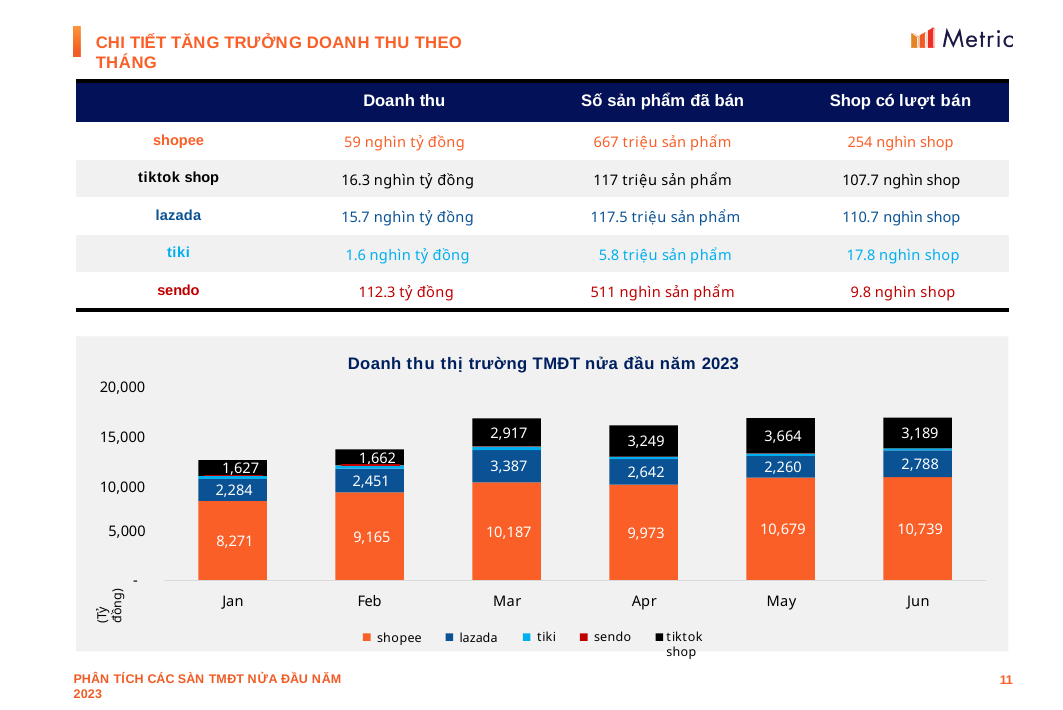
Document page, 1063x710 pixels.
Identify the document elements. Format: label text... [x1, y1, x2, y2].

text_box 11 [997, 669, 1017, 687]
table_header Shop có lượt bán [788, 83, 1009, 122]
text_box CHI TIẾT TĂNG TRƯỞNG DOANH THU THEO THÁNG [93, 29, 517, 72]
table_cell 254 nghìn shop [788, 122, 1009, 160]
table_cell 107.7 nghìn shop [788, 160, 1009, 197]
table_cell 9.8 nghìn shop [788, 272, 1009, 308]
table_header [76, 83, 281, 122]
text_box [75, 336, 1009, 652]
table_cell 16.3 nghìn tỷ đồng [281, 160, 523, 197]
table_cell 17.8 nghìn shop [788, 235, 1009, 272]
picture [72, 26, 81, 57]
table_cell 667 triệu sản phẩm [523, 122, 788, 160]
table_cell 511 nghìn sản phẩm [523, 272, 788, 308]
table_cell 15.7 nghìn tỷ đồng [281, 197, 523, 235]
text_box PHÂN TÍCH CÁC SÀN TMĐT NỬA ĐẦU NĂM 2023 [71, 669, 369, 702]
table_cell tiktok shop [76, 160, 281, 197]
table_header Doanh thu [281, 83, 523, 122]
table_cell 59 nghìn tỷ đồng [281, 122, 523, 160]
table_cell 117.5 triệu sản phẩm [523, 197, 788, 235]
table_cell 117 triệu sản phẩm [523, 160, 788, 197]
table_cell 112.3 tỷ đồng [281, 272, 523, 308]
table_cell tiki [76, 235, 281, 272]
picture [910, 26, 1013, 48]
table_cell sendo [76, 272, 281, 308]
table_cell lazada [76, 197, 281, 235]
table_header Số sản phẩm đã bán [523, 83, 788, 122]
table_cell shopee [76, 122, 281, 160]
table_cell 5.8 triệu sản phẩm [523, 235, 788, 272]
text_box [522, 633, 664, 642]
table_cell 110.7 nghìn shop [788, 197, 1009, 235]
table_cell 1.6 nghìn tỷ đồng [281, 235, 523, 272]
